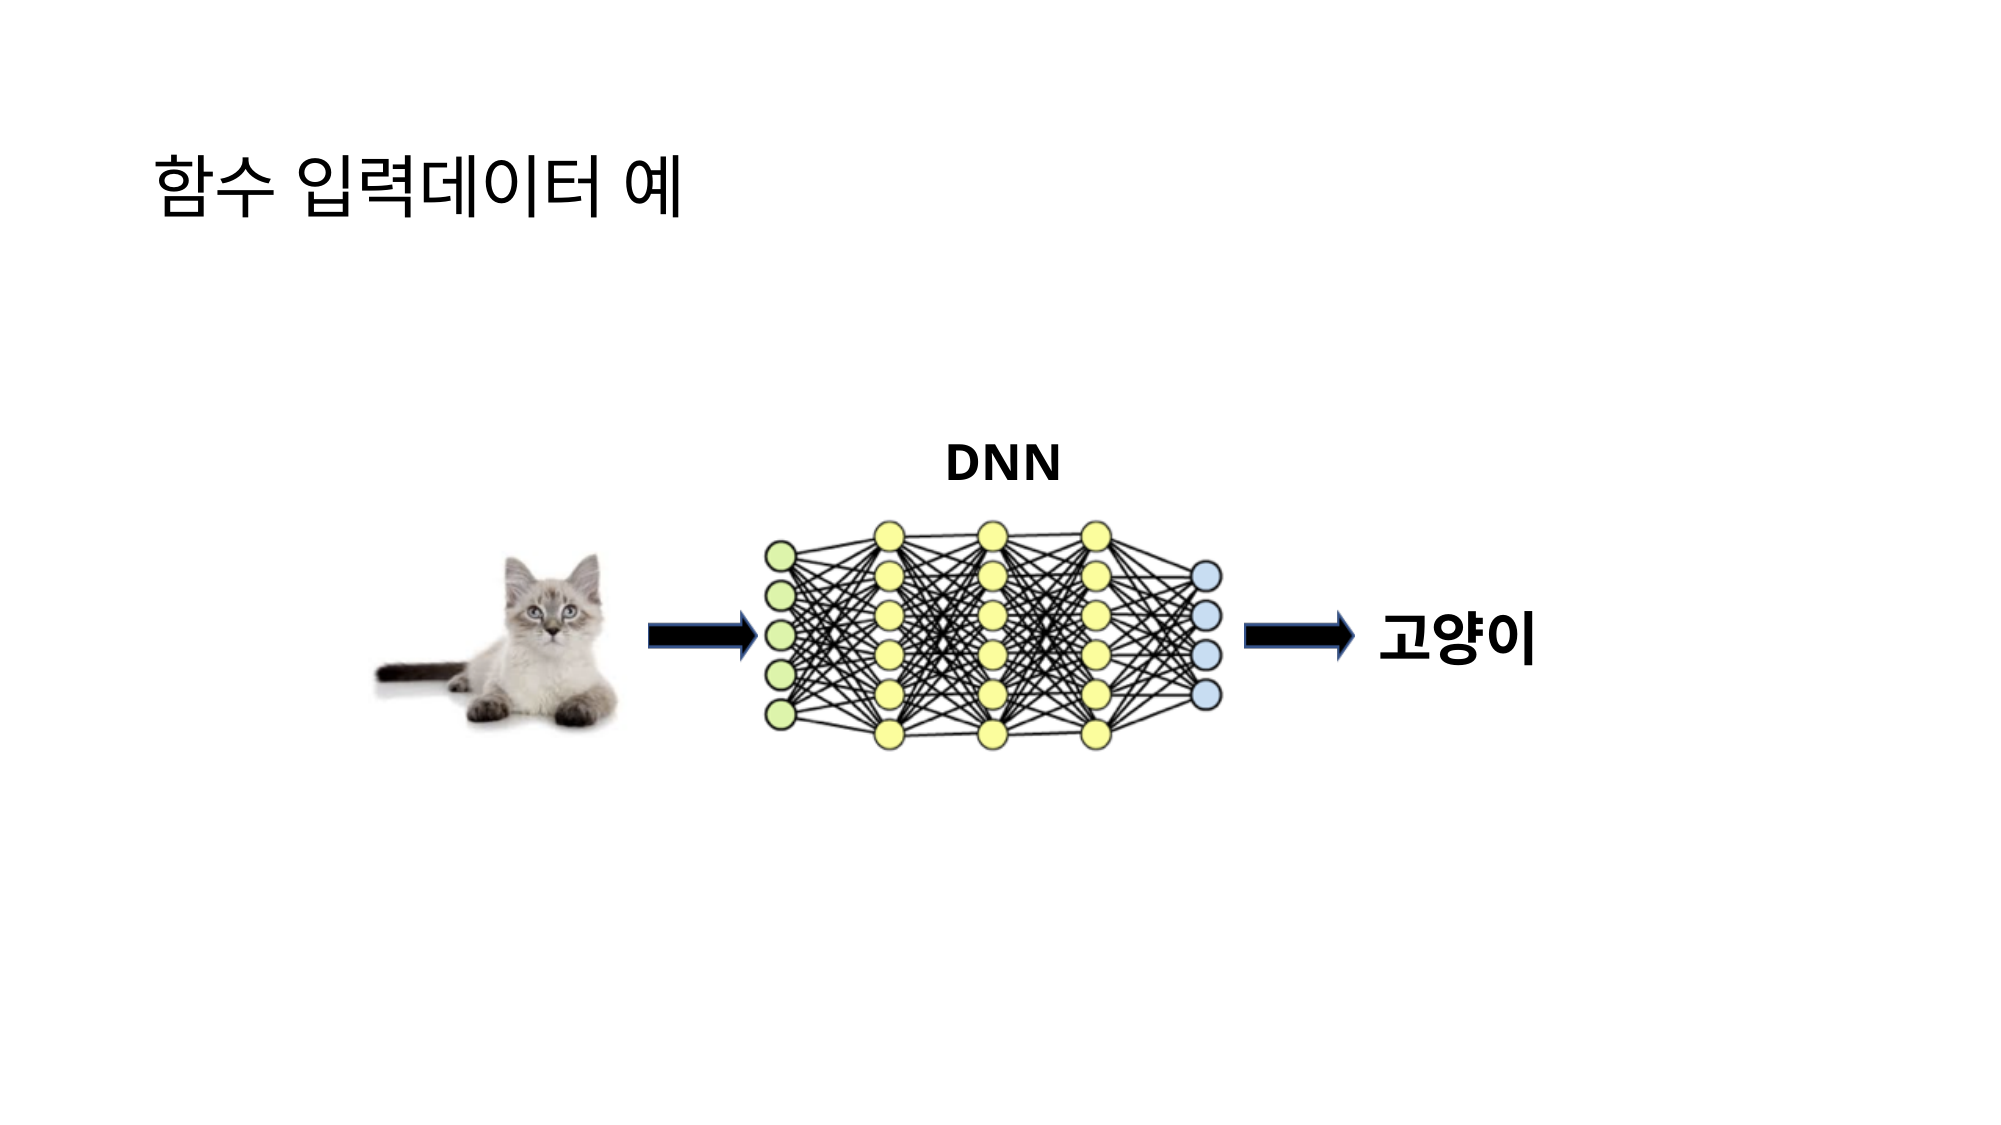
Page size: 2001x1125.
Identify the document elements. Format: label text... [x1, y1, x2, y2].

title 함수 입력데이터 예 [137, 137, 1863, 244]
text_box DNN [915, 415, 1093, 513]
text_box 고양이 [1354, 586, 1562, 686]
picture [342, 513, 1233, 758]
picture [1244, 609, 1355, 663]
